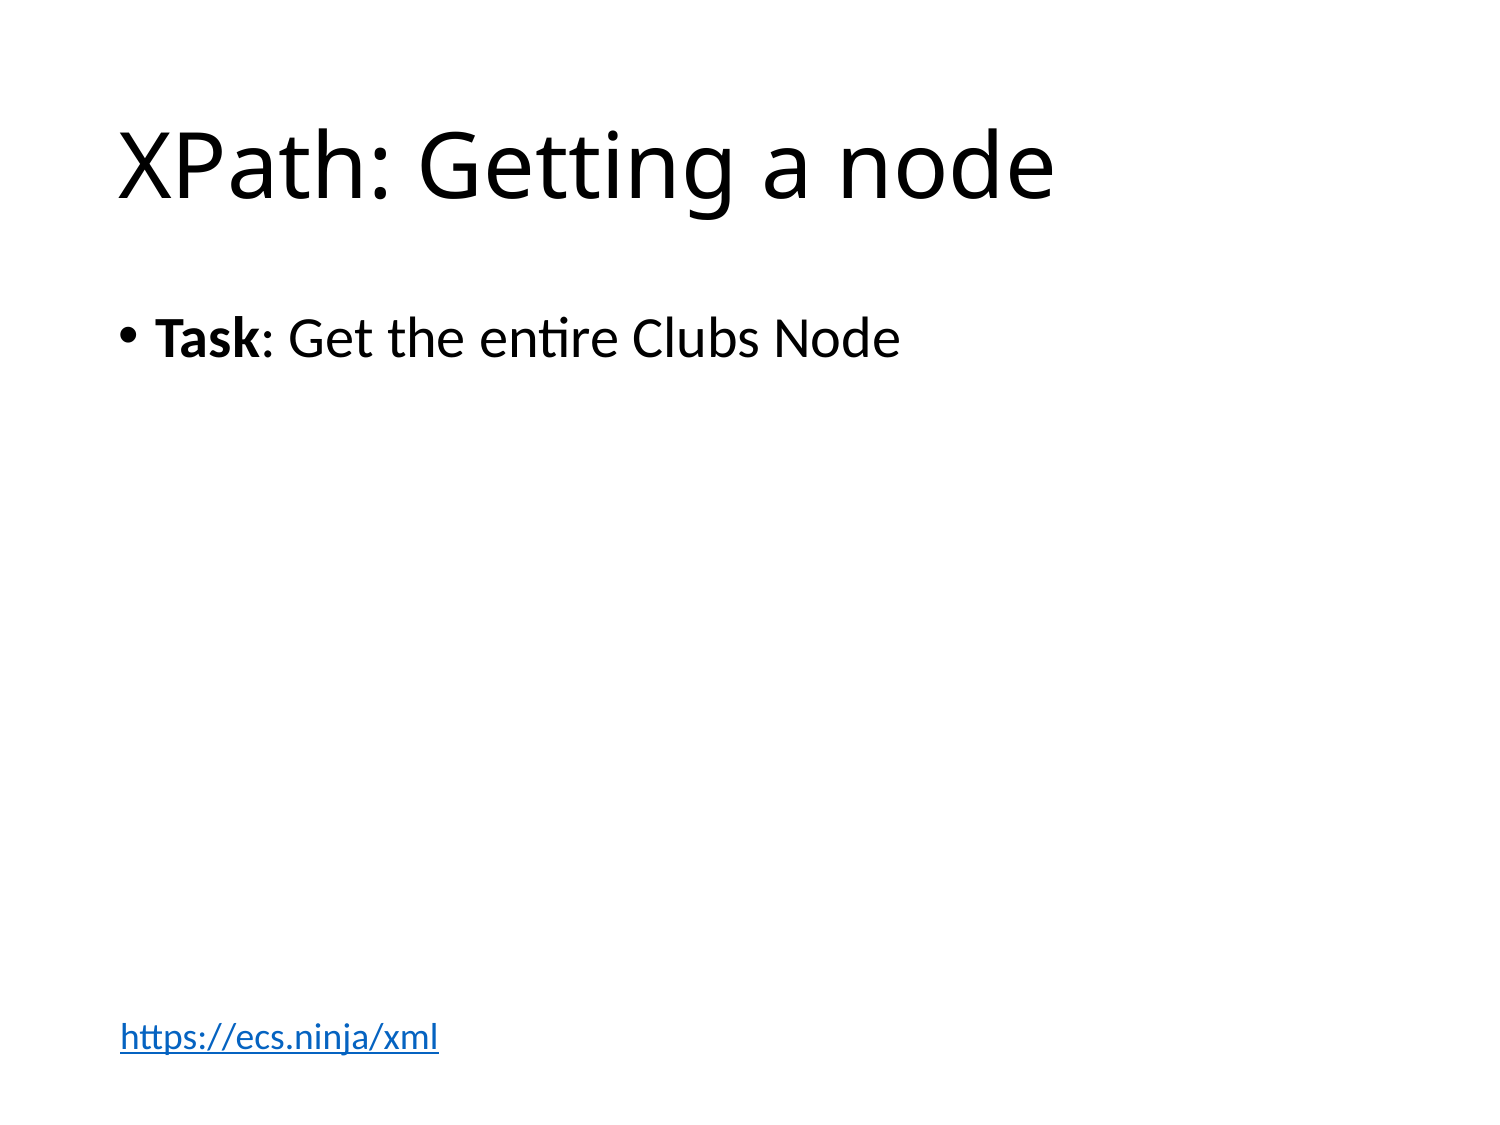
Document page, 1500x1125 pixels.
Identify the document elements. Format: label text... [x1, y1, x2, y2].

text_box https://ecs.ninja/xml [105, 1004, 454, 1065]
list Task: Get the entire Clubs Node [103, 299, 1397, 392]
title XPath: Getting a node [103, 59, 1397, 278]
